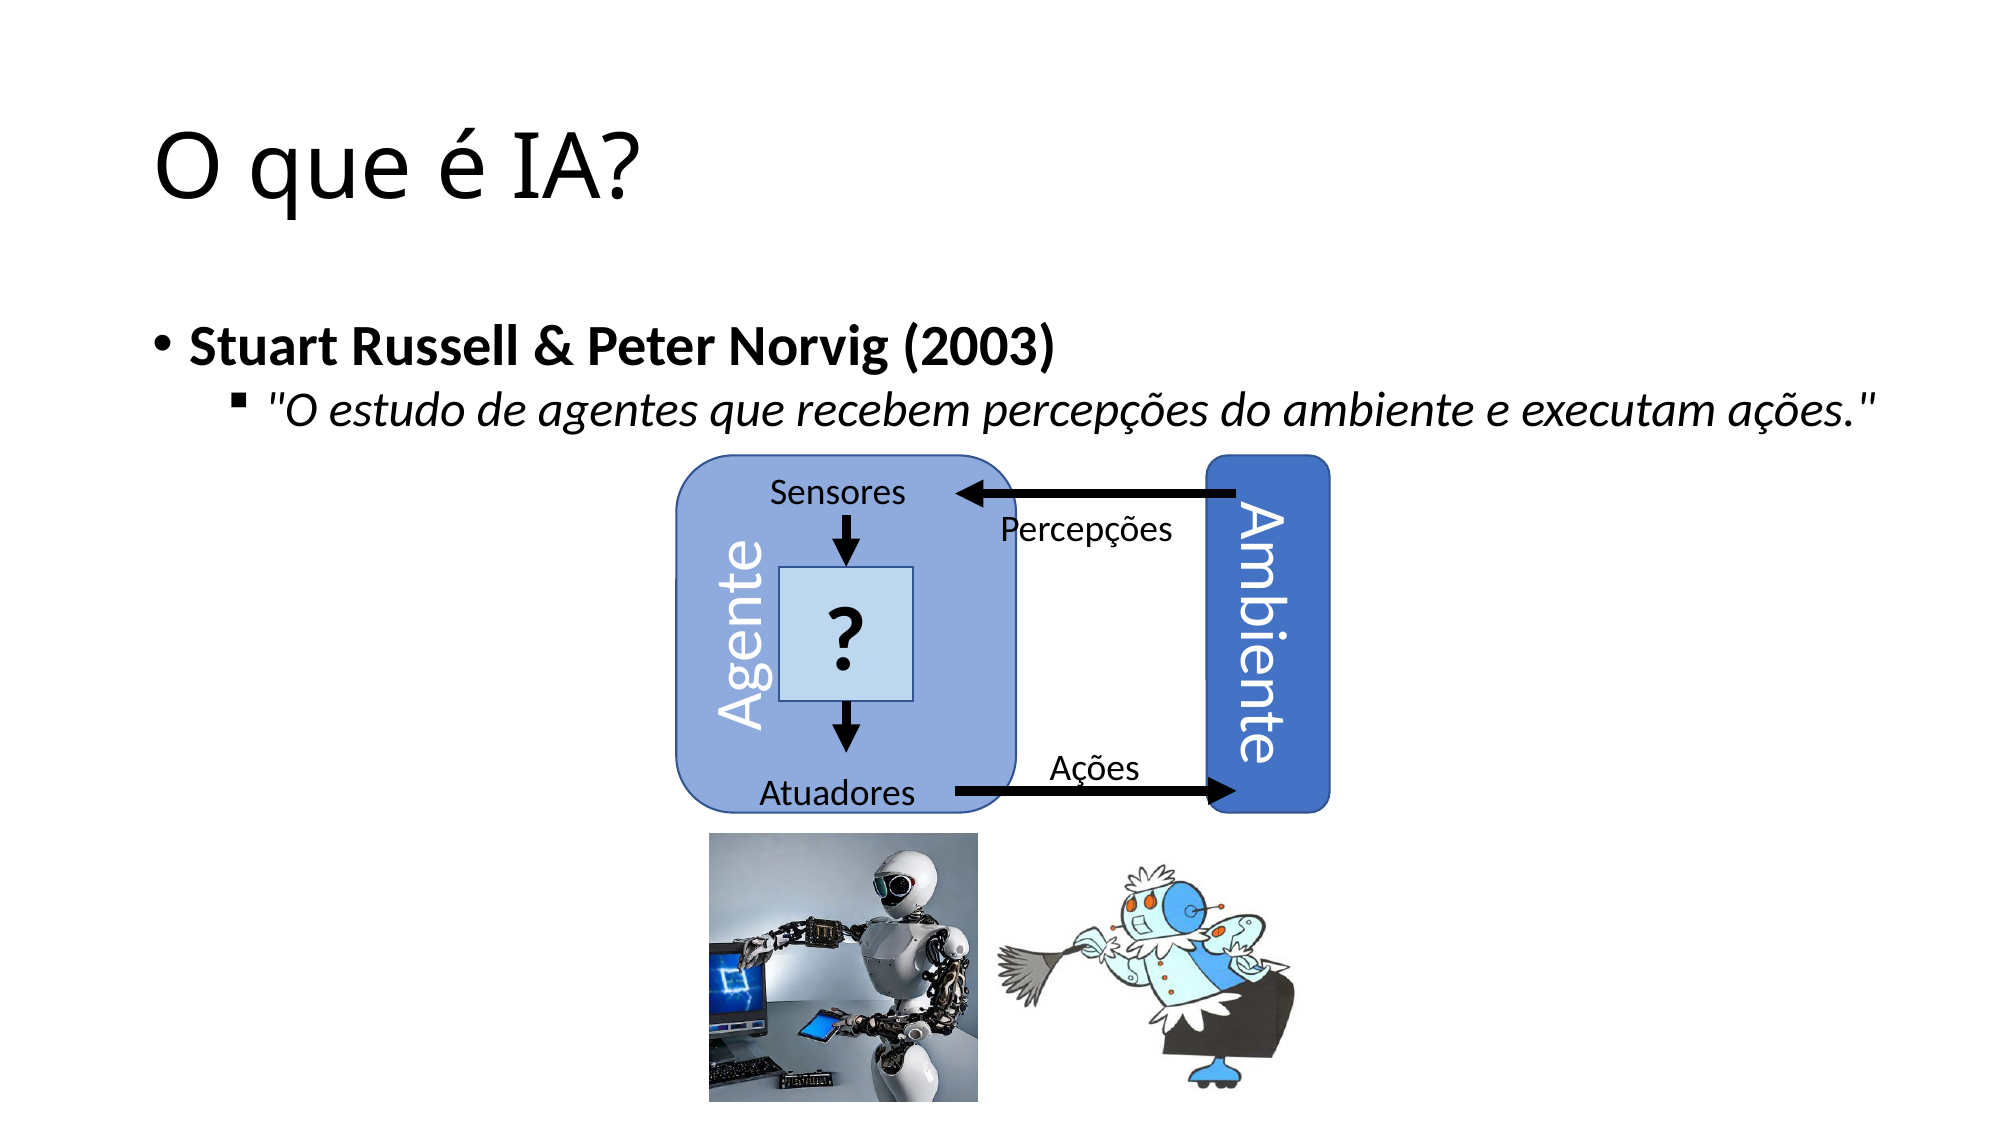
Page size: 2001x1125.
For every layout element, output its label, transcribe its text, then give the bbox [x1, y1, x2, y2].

picture [991, 860, 1300, 1092]
list Stuart Russell & Peter Norvig (2003) "O estudo de agentes que recebem percepções do ambiente e executam ações." [137, 299, 1918, 1014]
picture [709, 833, 978, 1102]
title O que é IA? [137, 59, 1863, 278]
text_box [676, 455, 1330, 813]
